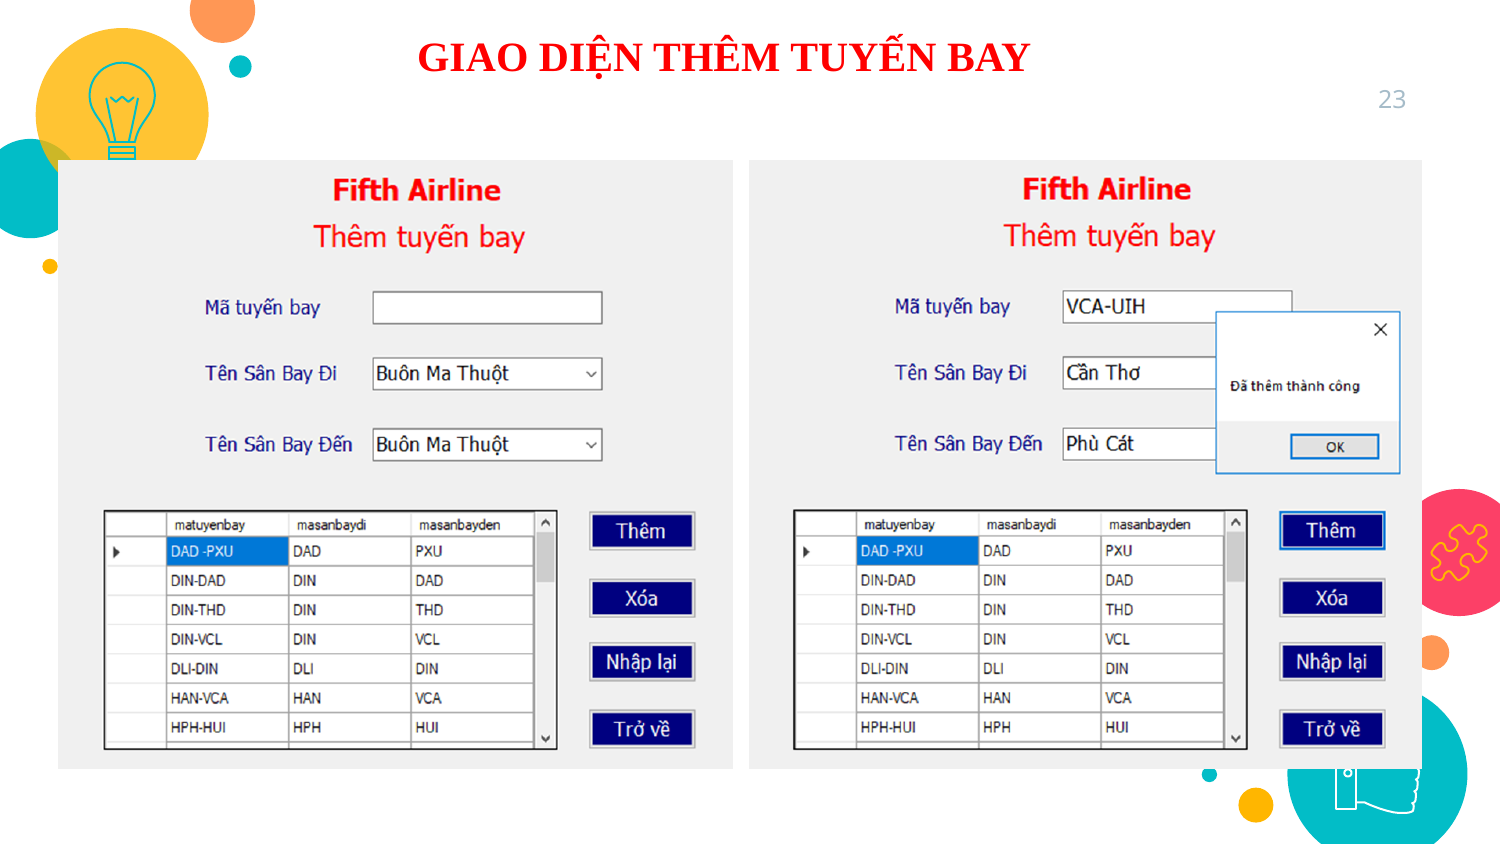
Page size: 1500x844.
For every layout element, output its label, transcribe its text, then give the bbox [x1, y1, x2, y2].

picture [749, 160, 1422, 769]
list GIAO DIỆN THÊM TUYẾN BAY [395, 15, 1114, 122]
picture [58, 160, 734, 769]
slide_number 23 [1331, 68, 1422, 134]
